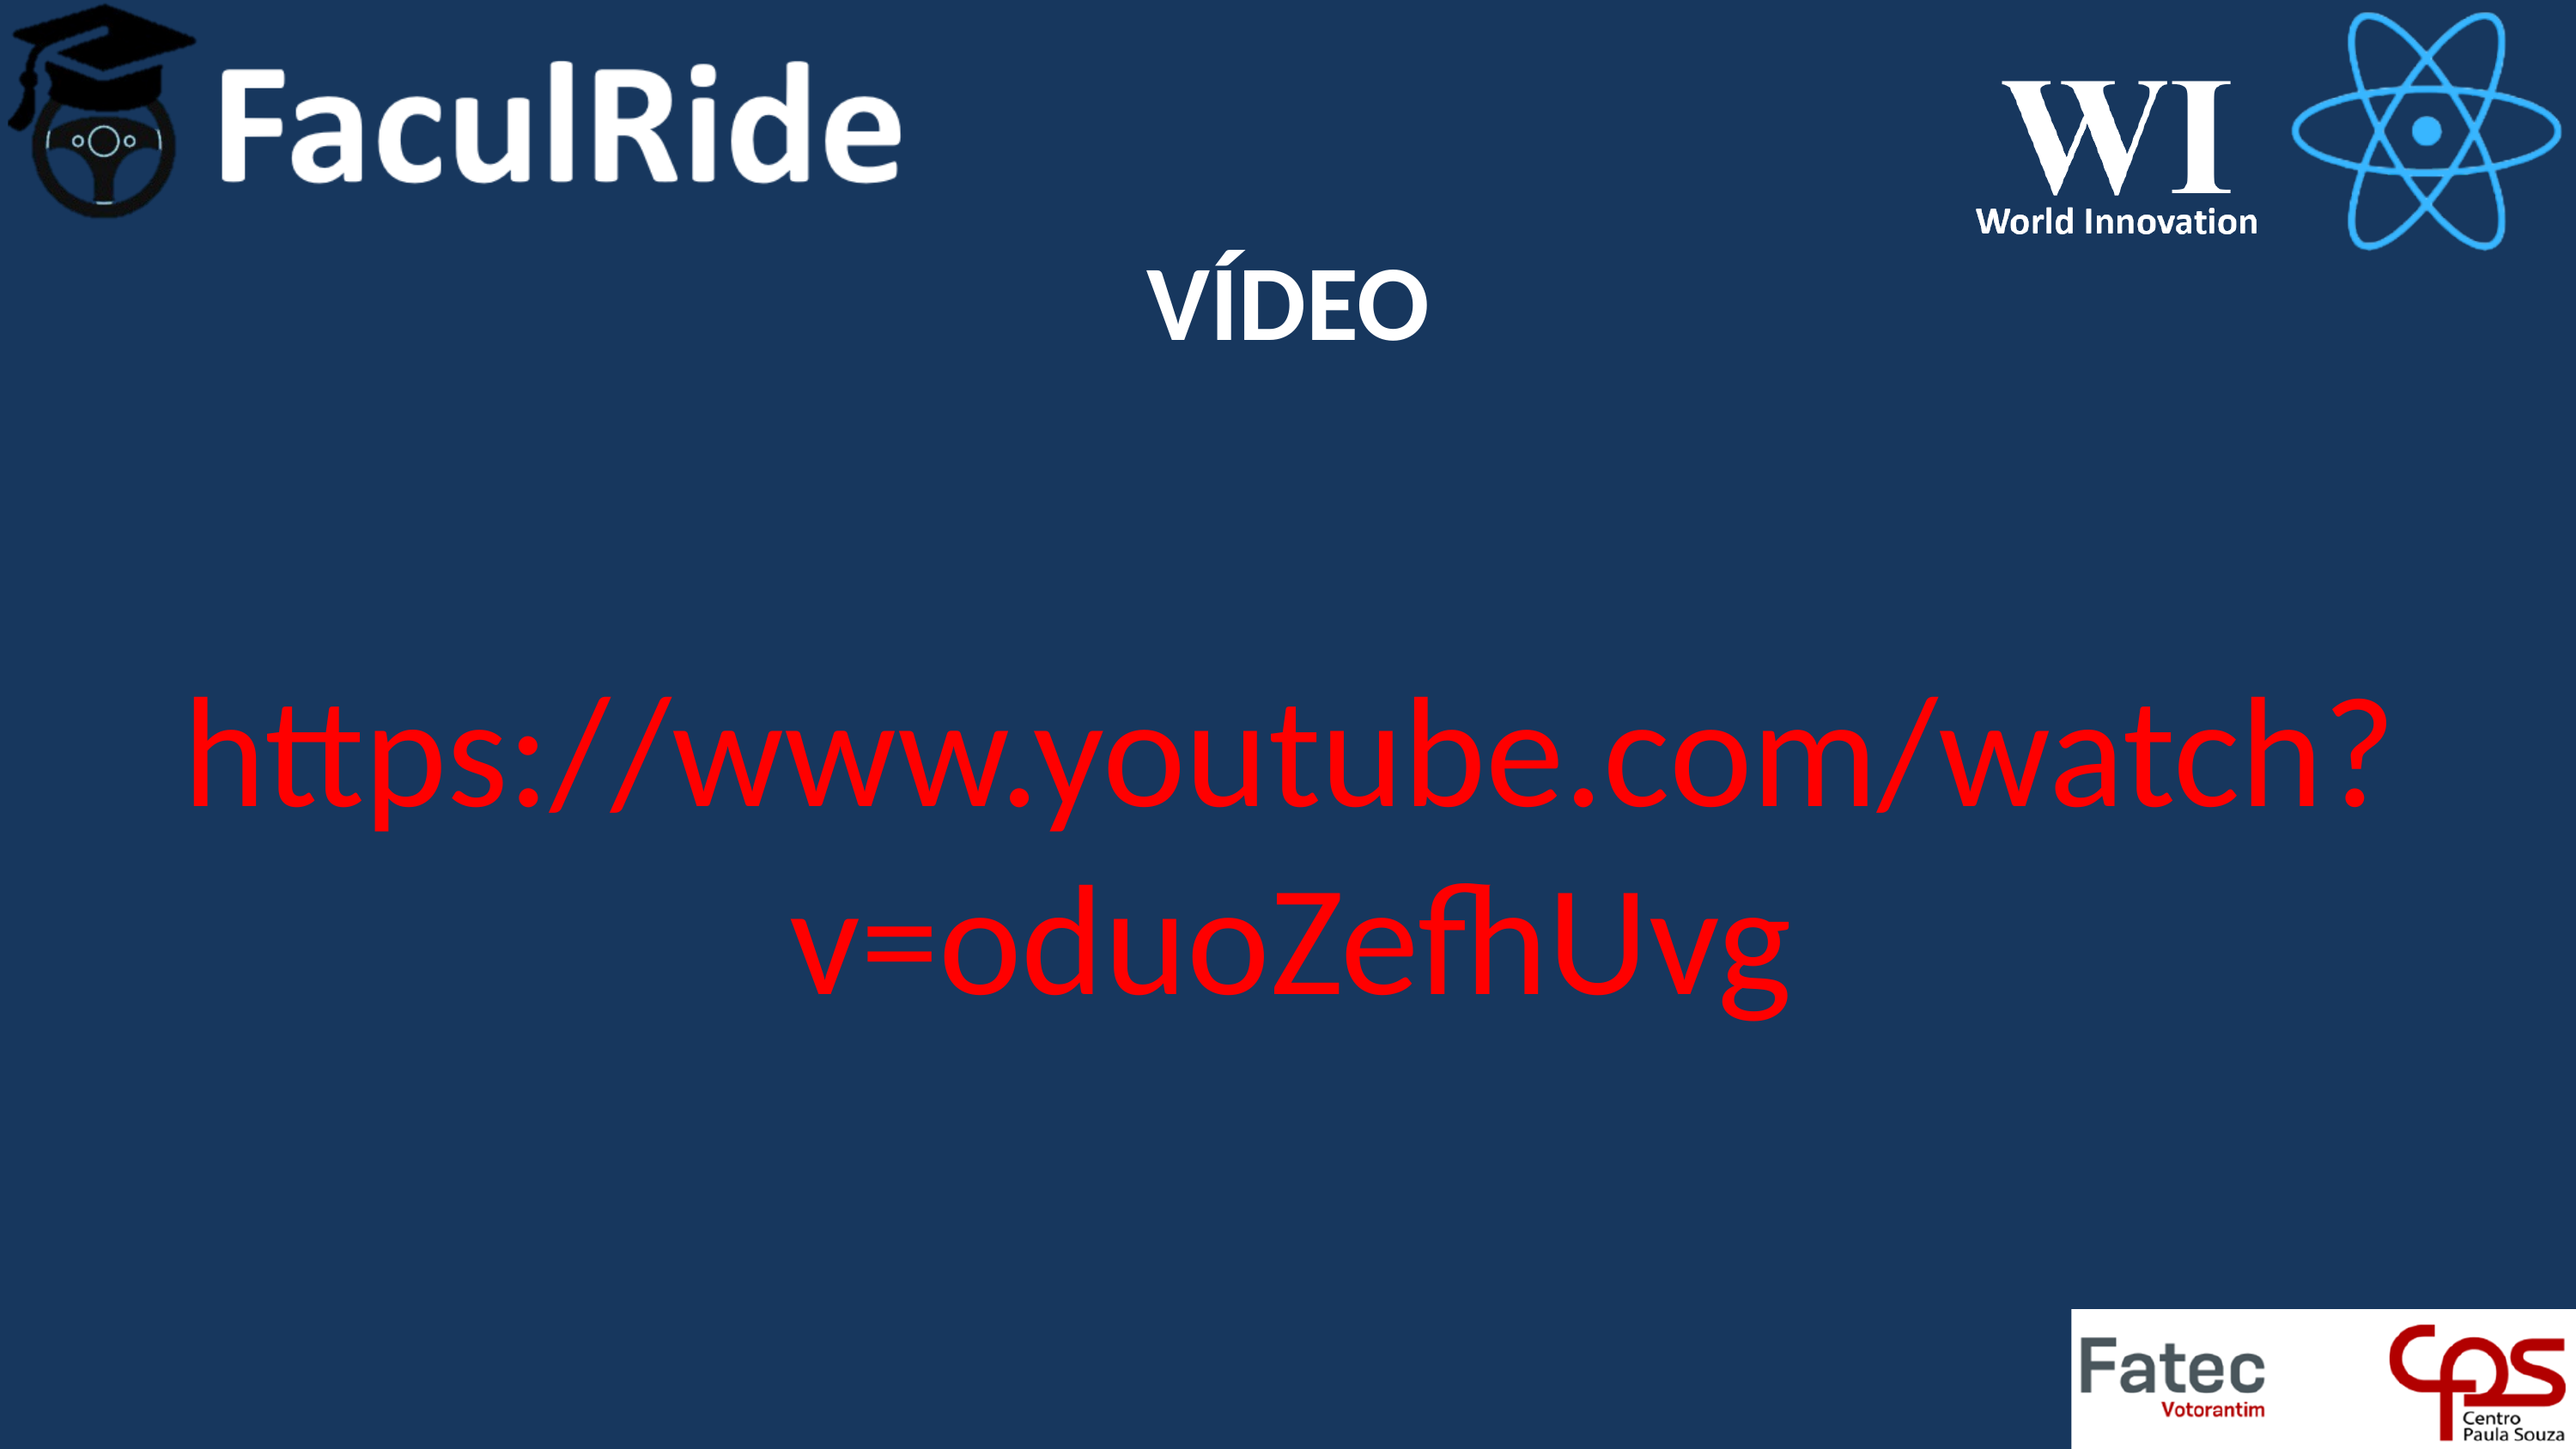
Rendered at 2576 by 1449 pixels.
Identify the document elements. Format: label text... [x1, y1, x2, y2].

text_box [2071, 1309, 2576, 1449]
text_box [1969, 0, 2576, 258]
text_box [2, 0, 913, 221]
text_box VÍDEO [0, 227, 2576, 369]
text_box https://www.youtube.com/watch?v=oduoZefhUvg [3, 642, 2576, 1033]
